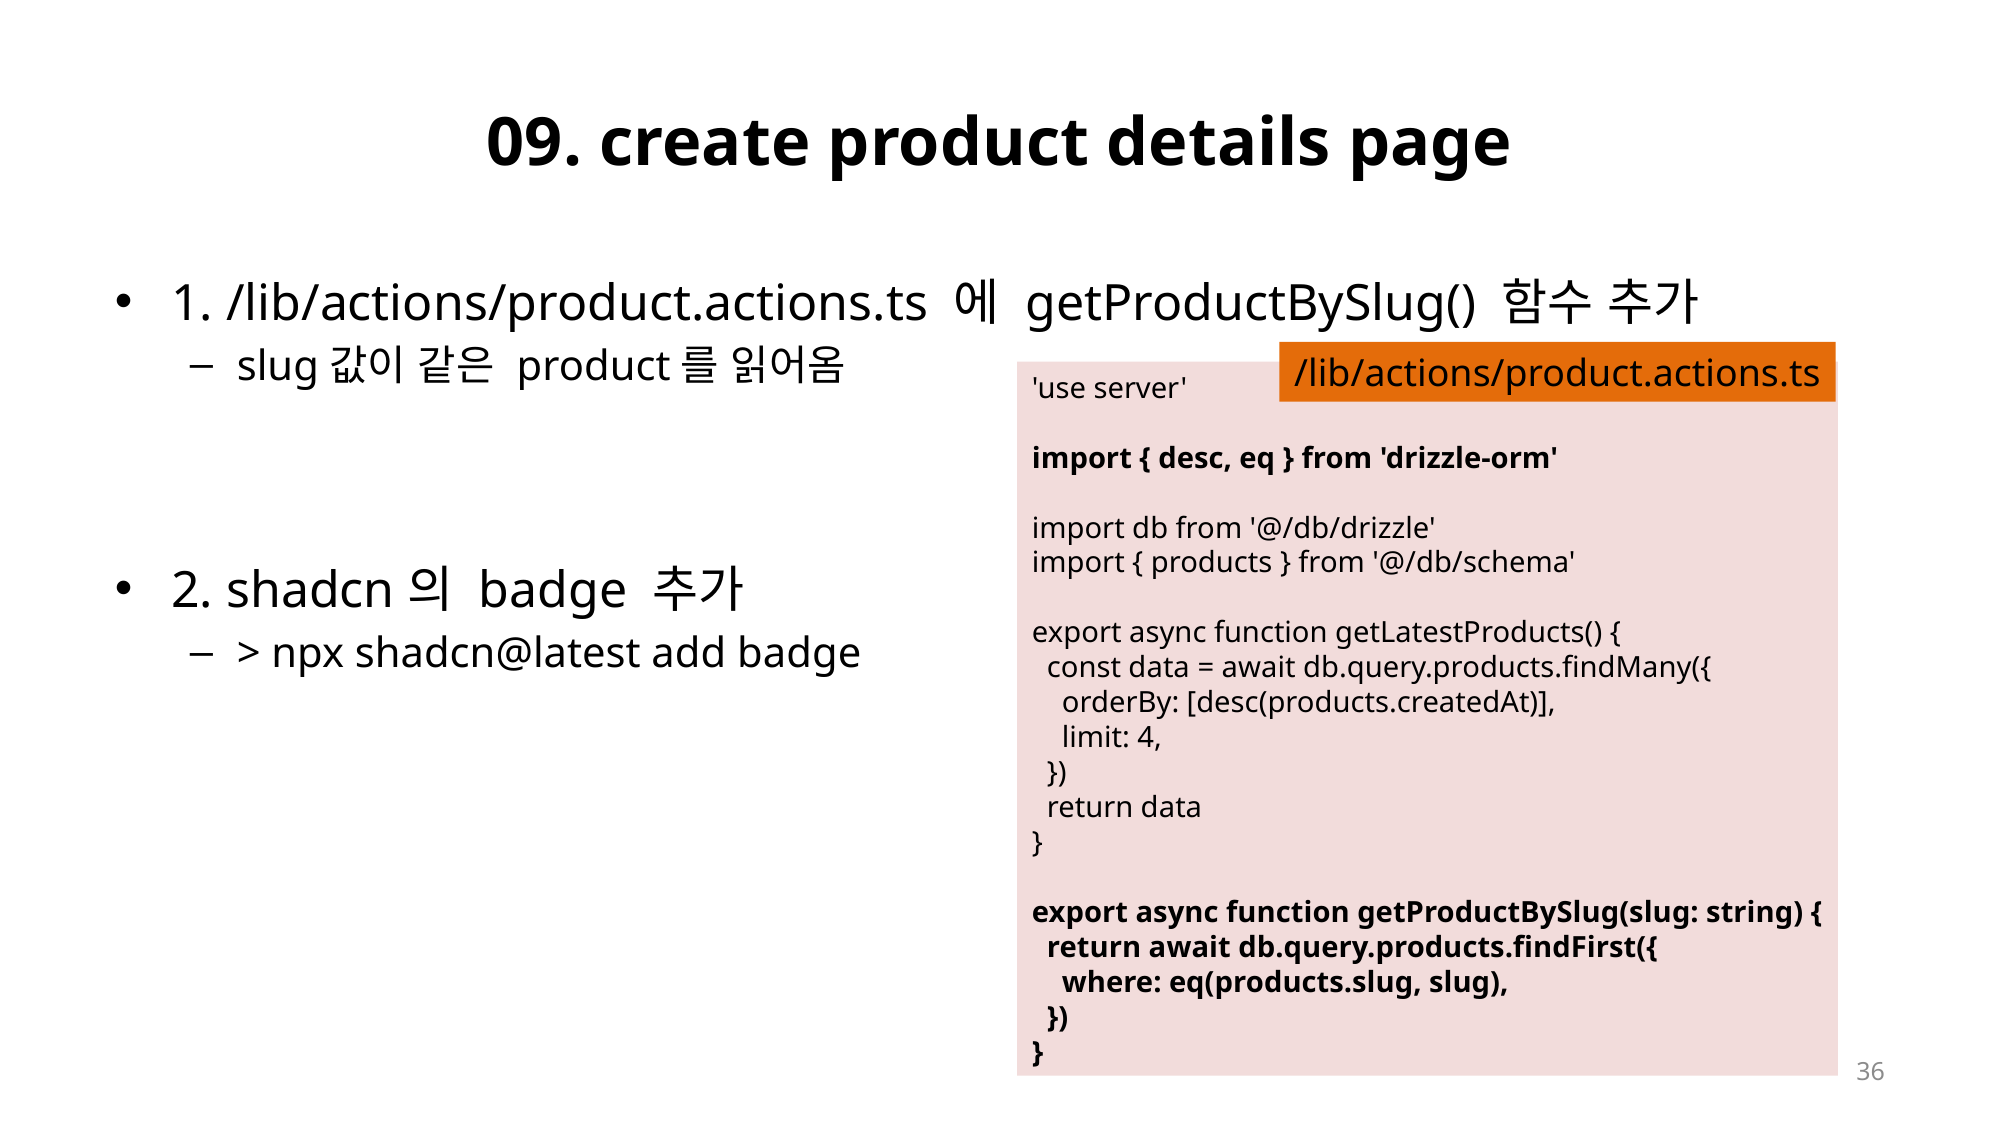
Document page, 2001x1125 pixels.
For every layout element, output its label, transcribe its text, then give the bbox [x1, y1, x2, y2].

title 09. create product details page [99, 45, 1900, 233]
text_box 'use server' import { desc, eq } from 'drizzle-orm' import db from '@/db/drizzle' import { products } from '@/db/schema' export async function getLatestProducts() { const data = await db.query.products.findMany({ orderBy: [desc(products.createdAt)], limit: 4, }) return data } export async function getProductBySlug(slug: string) { return await db.query.products.findFirst({ where: eq(products.slug, slug), }) } [1017, 361, 1838, 1076]
list 1. /lib/actions/product.actions.ts 에 getProductBySlug() 함수 추가 slug값이 같은 product를 읽어옴 2. shadcn의 badge 추가 > npx shadcn@latest add badge [99, 262, 1900, 1005]
slide_number 36 [1433, 1042, 1900, 1103]
text_box /lib/actions/product.actions.ts [1279, 341, 1836, 402]
